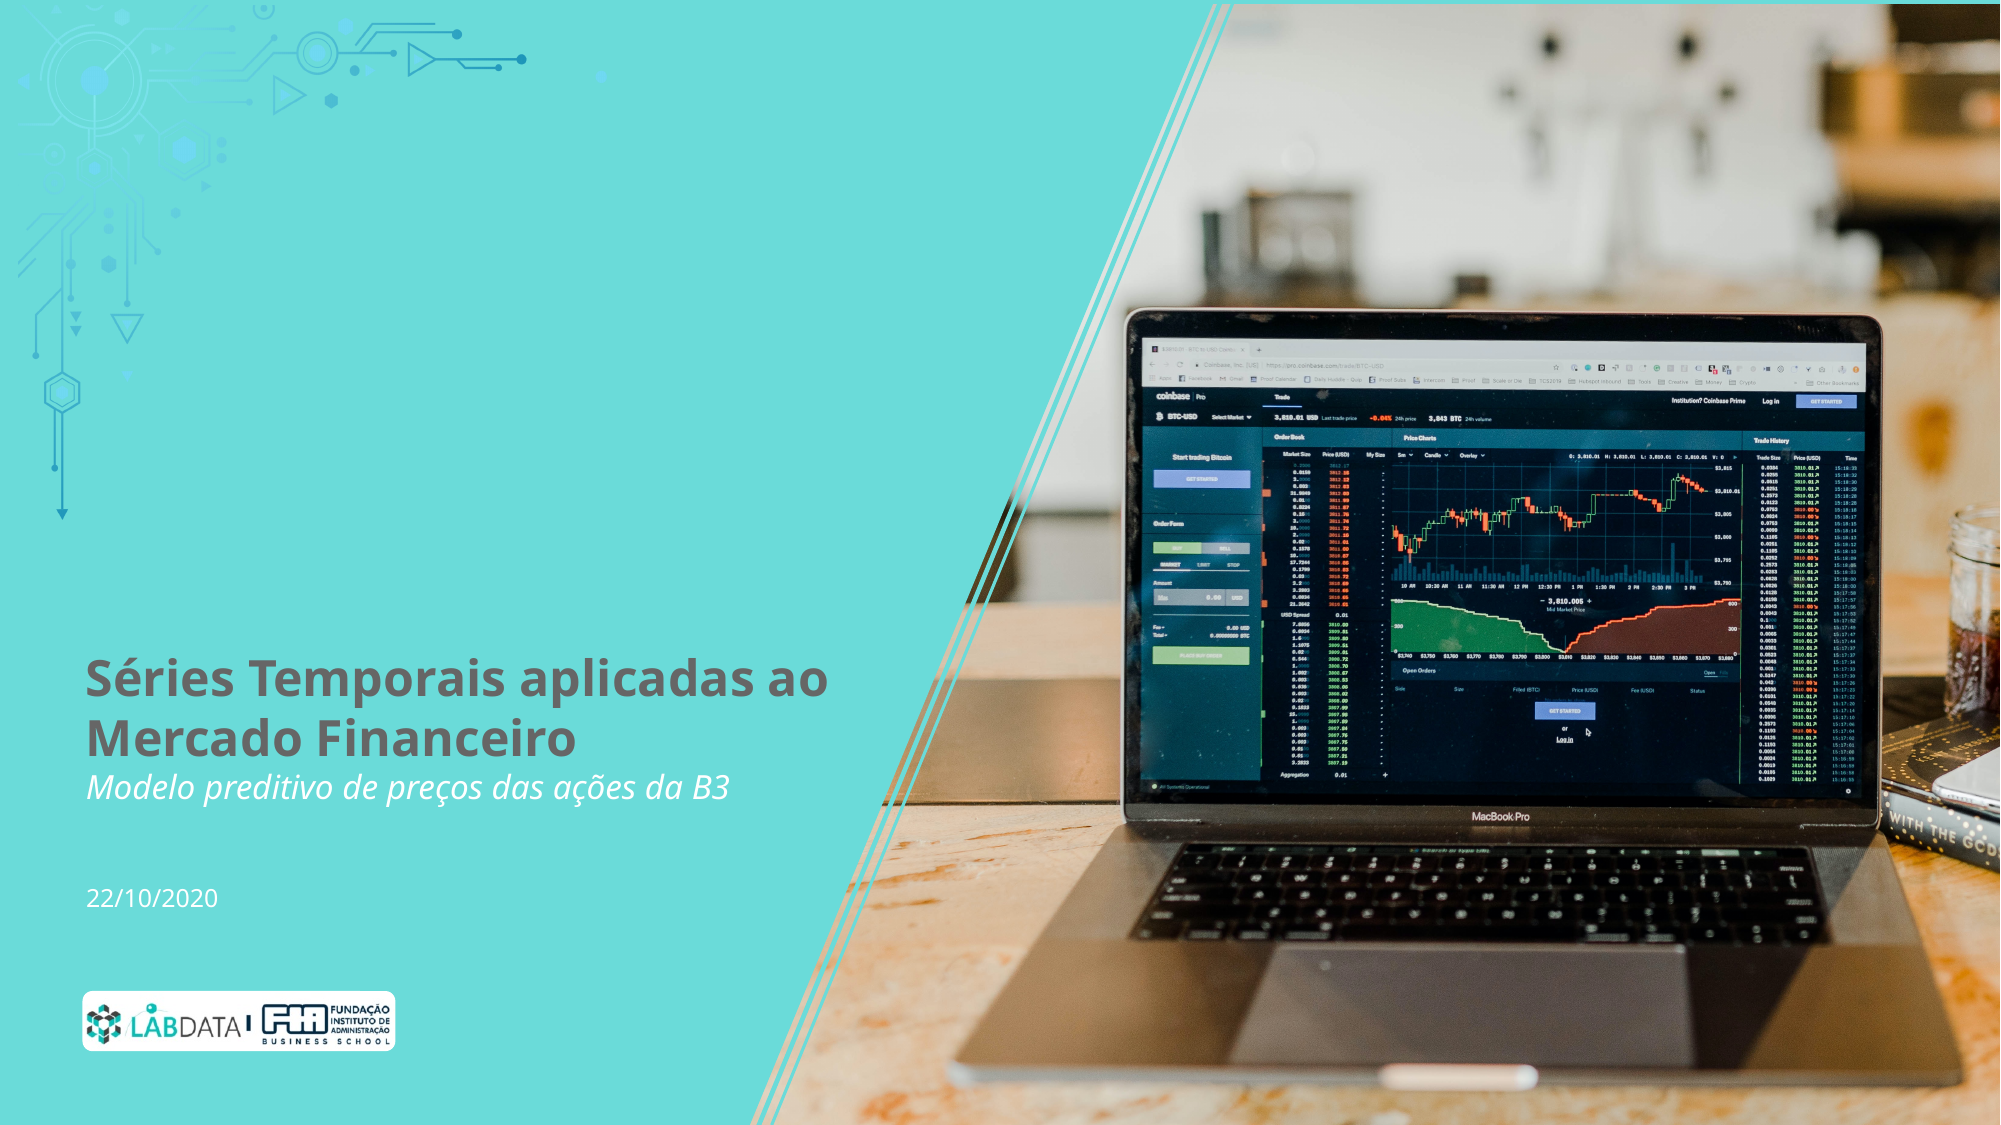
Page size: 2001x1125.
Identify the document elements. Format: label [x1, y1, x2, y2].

picture [1584, 437, 1595, 447]
text_box [0, 4, 864, 849]
picture [1274, 434, 1305, 440]
picture [82, 990, 396, 1052]
text_box [0, 0, 1255, 1125]
picture [1255, 4, 2000, 1125]
